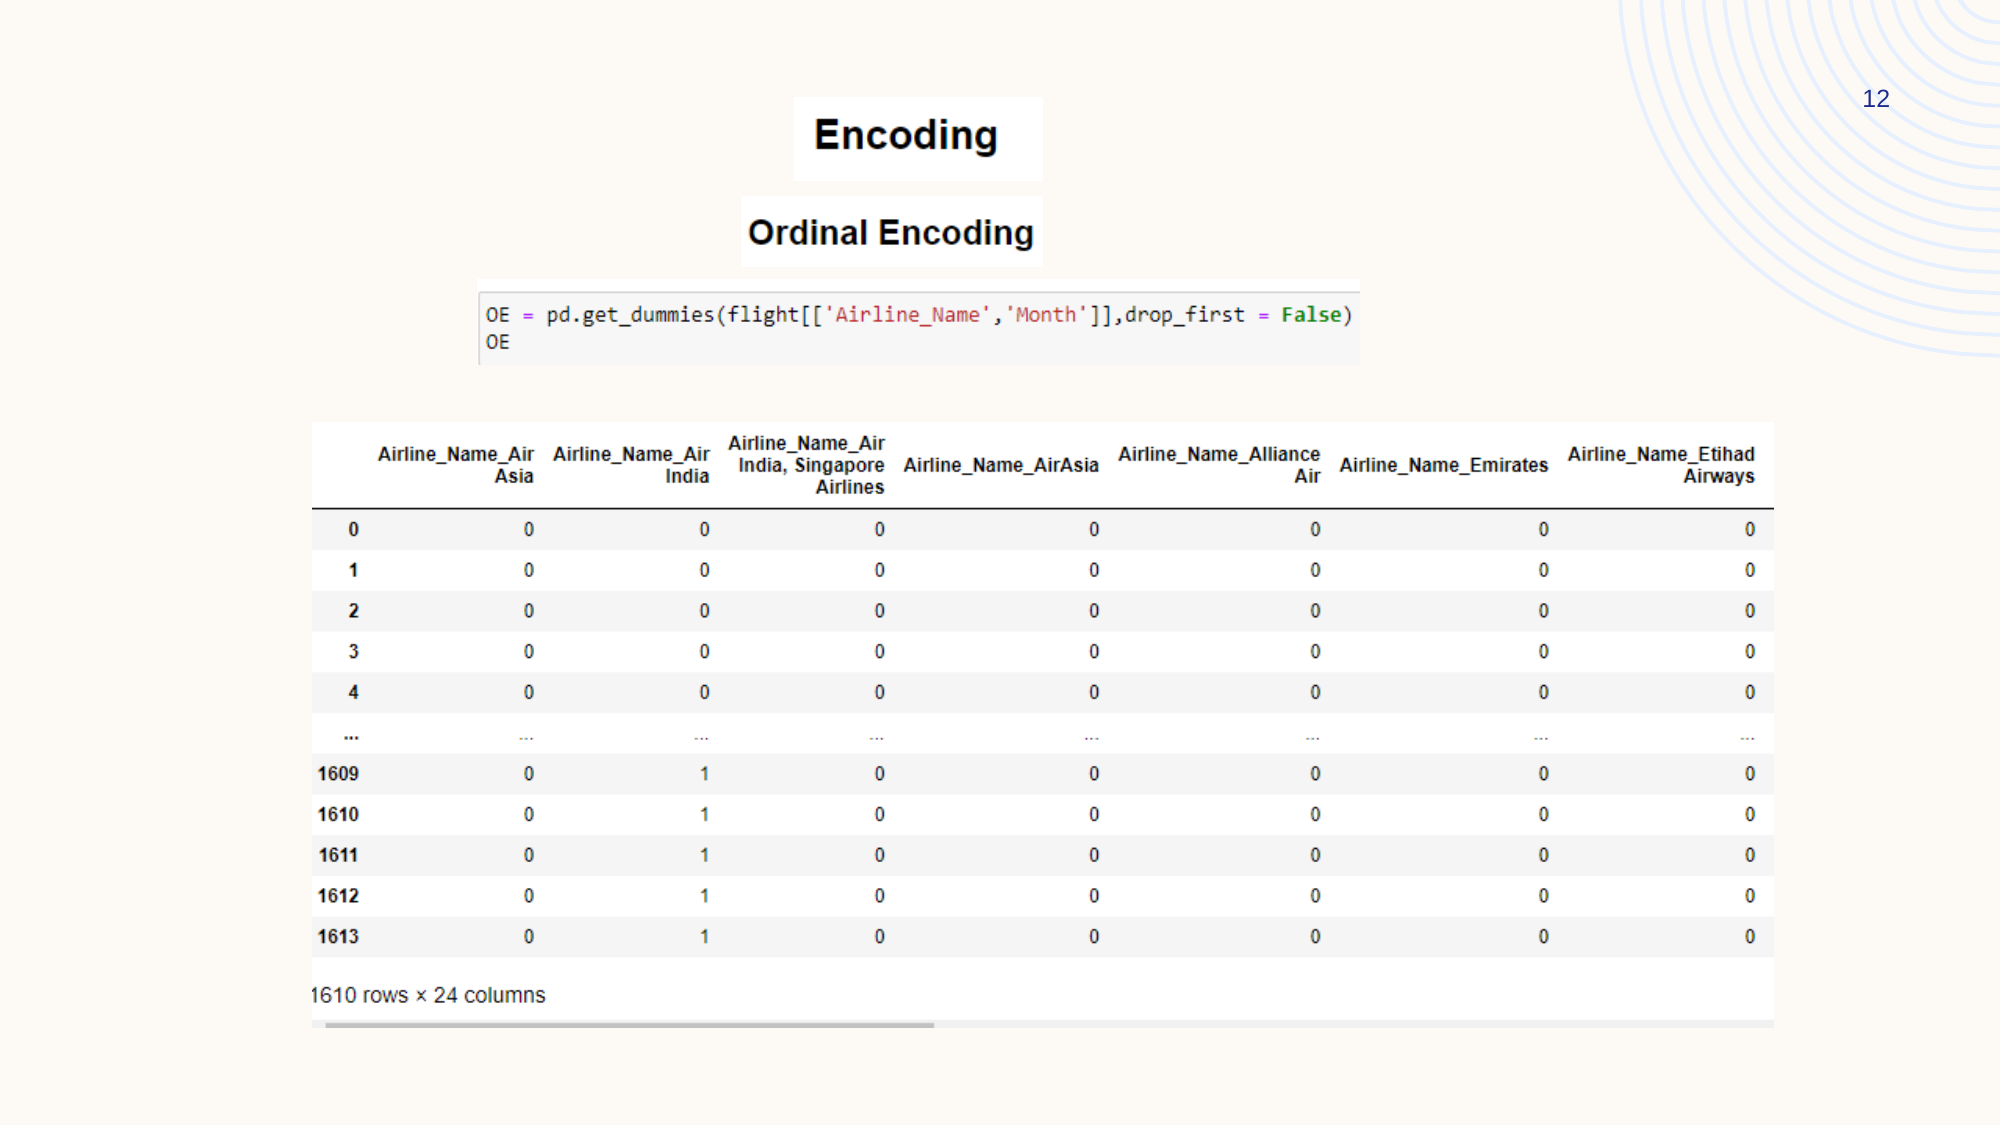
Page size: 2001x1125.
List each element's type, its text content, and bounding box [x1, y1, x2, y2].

picture [477, 279, 1360, 365]
picture [794, 97, 1043, 181]
picture [740, 196, 1043, 267]
slide_number 12 [1795, 75, 1958, 120]
picture [311, 422, 1774, 1028]
